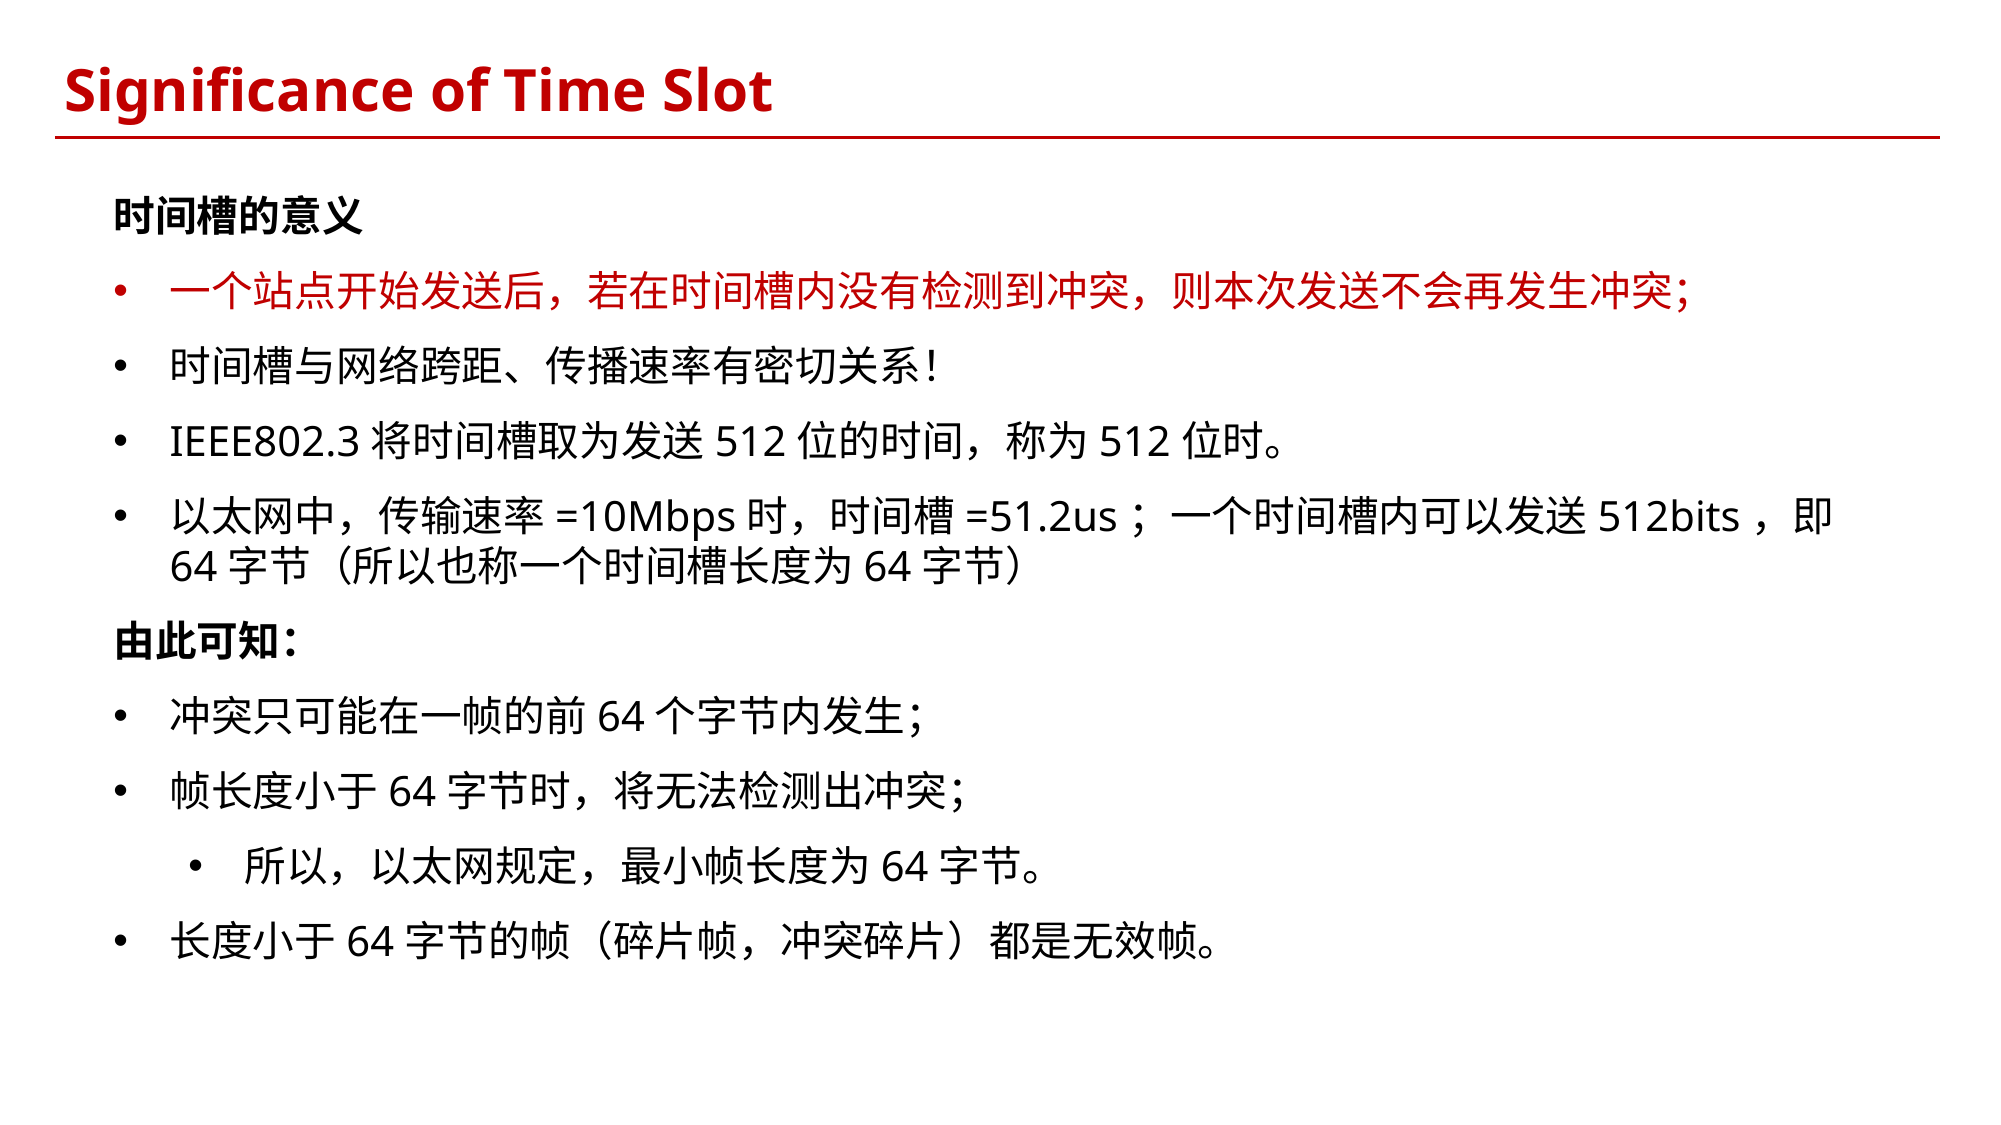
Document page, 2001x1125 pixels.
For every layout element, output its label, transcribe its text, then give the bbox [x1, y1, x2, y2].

text_box 时间槽的意义 一个站点开始发送后，若在时间槽内没有检测到冲突，则本次发送不会再发生冲突； 时间槽与网络跨距、传播速率有密切关系！ IEEE802.3将时间槽取为发送512位的时间，称为512位时。 以太网中，传输速率=10Mbps时，时间槽=51.2us；一个时间槽内可以发送512bits，即64字节（所以也称一个时间槽长度为64字节） 由此可知： 冲突只可能在一帧的前64个字节内发生； 帧长度小于64字节时，将无法检测出冲突； 所以，以太网规定，最小帧长度为64字节。 长度小于64字节的帧（碎片帧，冲突碎片）都是无效帧。 [98, 182, 1902, 973]
text_box Significance of Time Slot [49, 45, 1972, 130]
